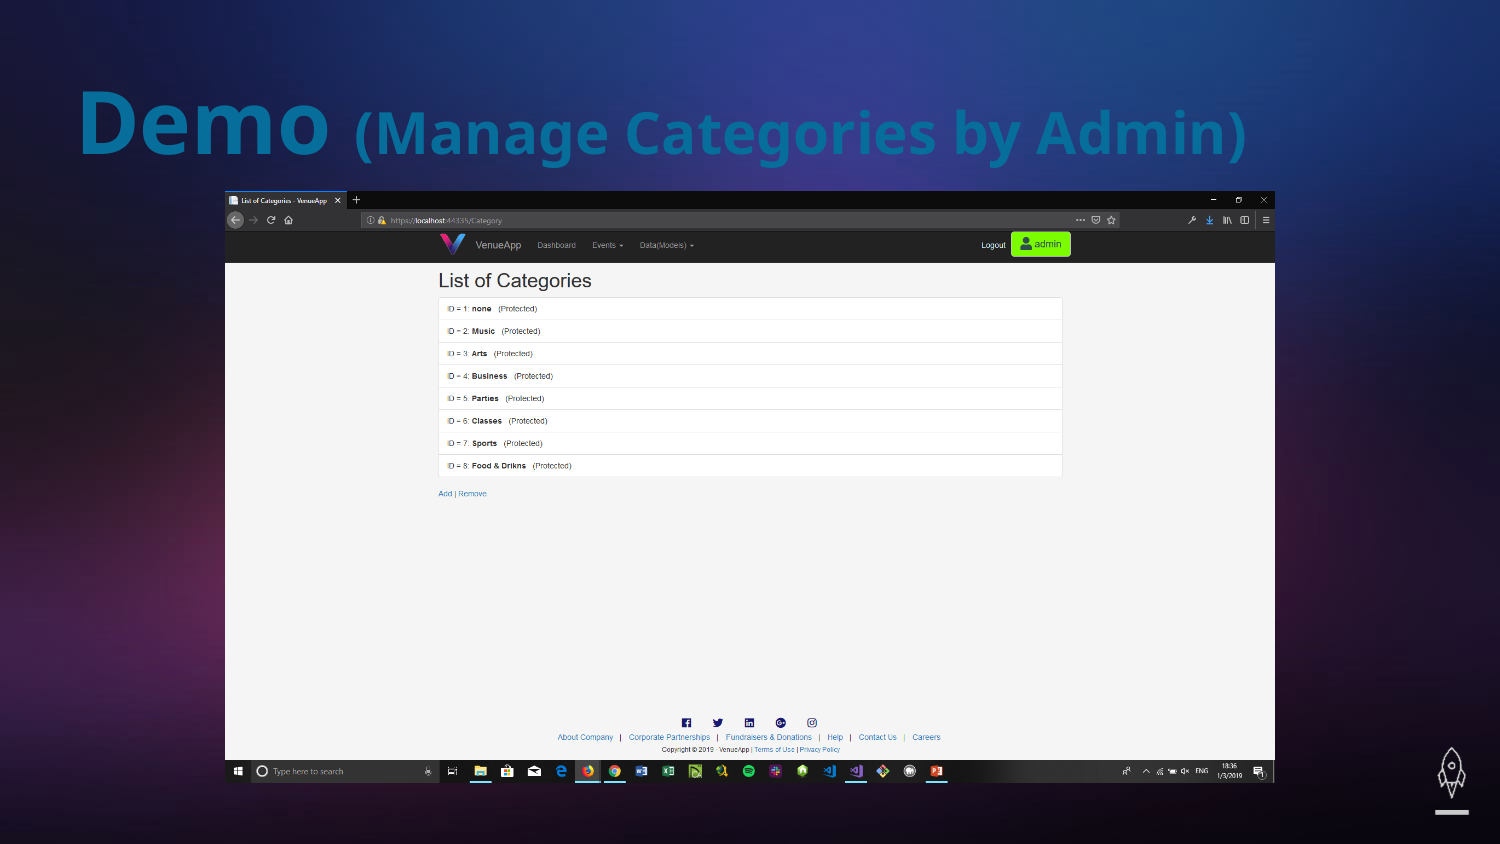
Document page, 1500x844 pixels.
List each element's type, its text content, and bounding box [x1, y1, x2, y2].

picture [0, 0, 1500, 844]
title Demo (Manage Categories by Admin) [60, 36, 1409, 203]
